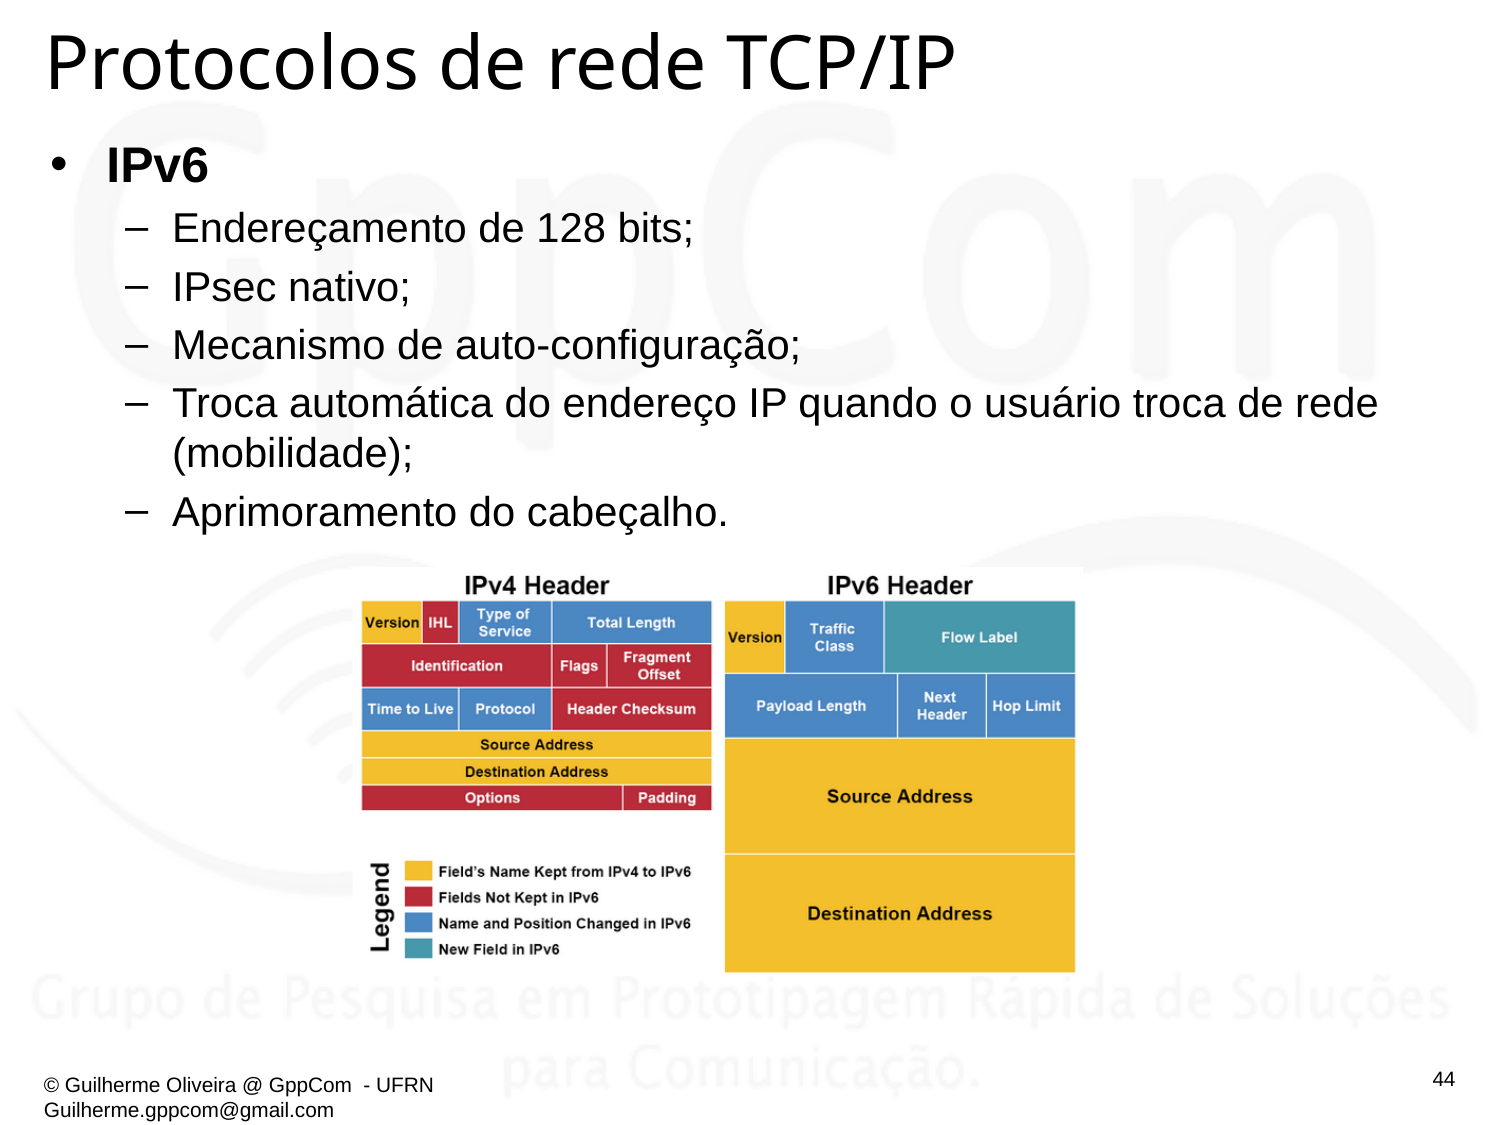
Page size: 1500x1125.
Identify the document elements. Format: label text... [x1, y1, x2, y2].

title Protocolos de rede TCP/IP [29, 7, 1392, 188]
slide_number ‹#› [1258, 1058, 1471, 1106]
list IPv6 Endereçamento de 128 bits; IPsec nativo; Mecanismo de auto-configuração; Troca automática do endereço IP quando o usuário troca de rede (mobilidade); Aprimoramento do cabeçalho. [35, 125, 1444, 988]
picture [352, 566, 1084, 976]
